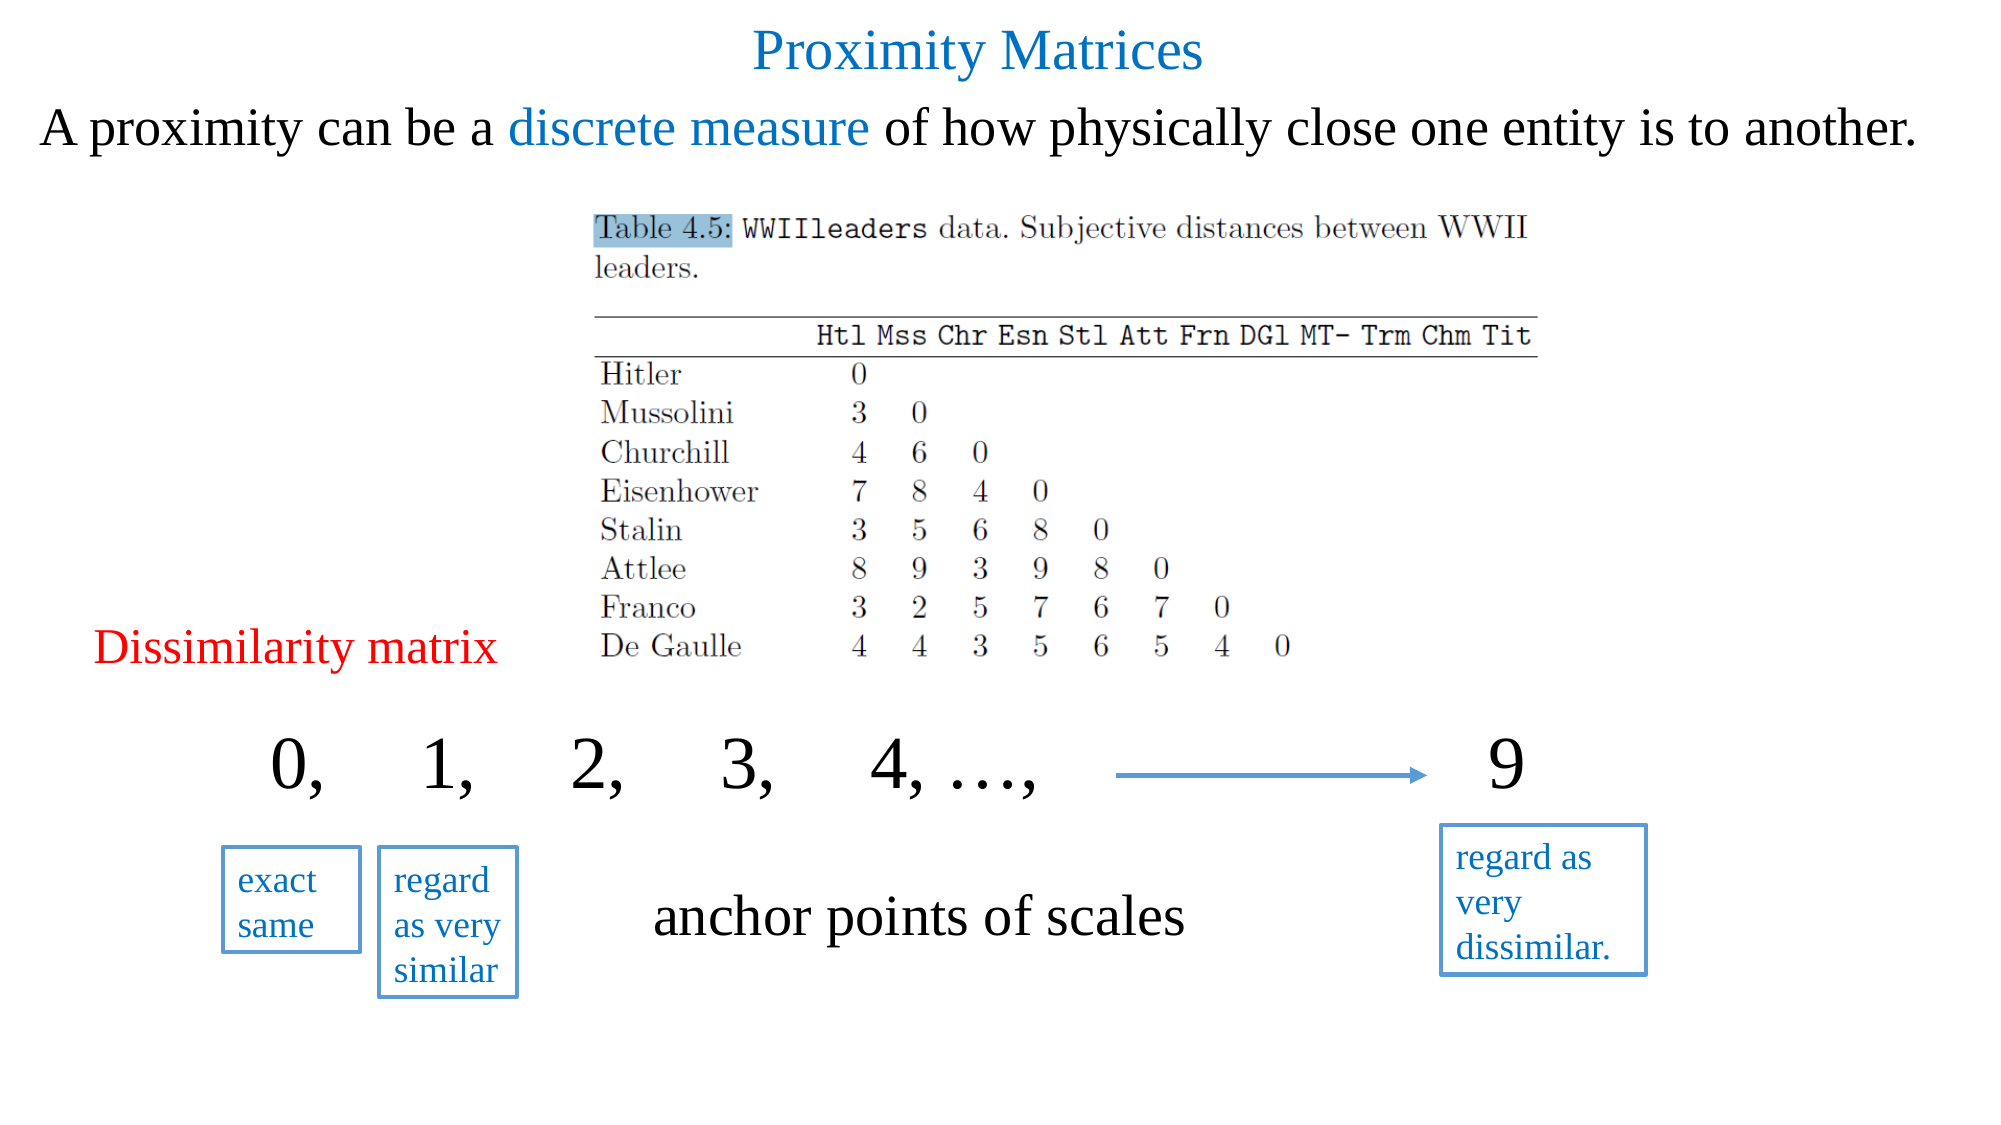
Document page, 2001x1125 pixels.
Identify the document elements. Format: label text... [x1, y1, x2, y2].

text_box regard as very similar [379, 847, 517, 998]
picture [582, 190, 1544, 670]
text_box 0, 1, 2, 3, 4, …, 9 [255, 706, 2000, 812]
text_box exact same [222, 847, 361, 953]
text_box regard as very dissimilar. [1441, 824, 1647, 975]
text_box A proximity can be a discrete measure of how physically close one entity is to another. [25, 84, 2000, 164]
text_box Proximity Matrices [738, 4, 1220, 84]
text_box Dissimilarity matrix [78, 606, 527, 681]
text_box anchor points of scales [638, 870, 1202, 955]
